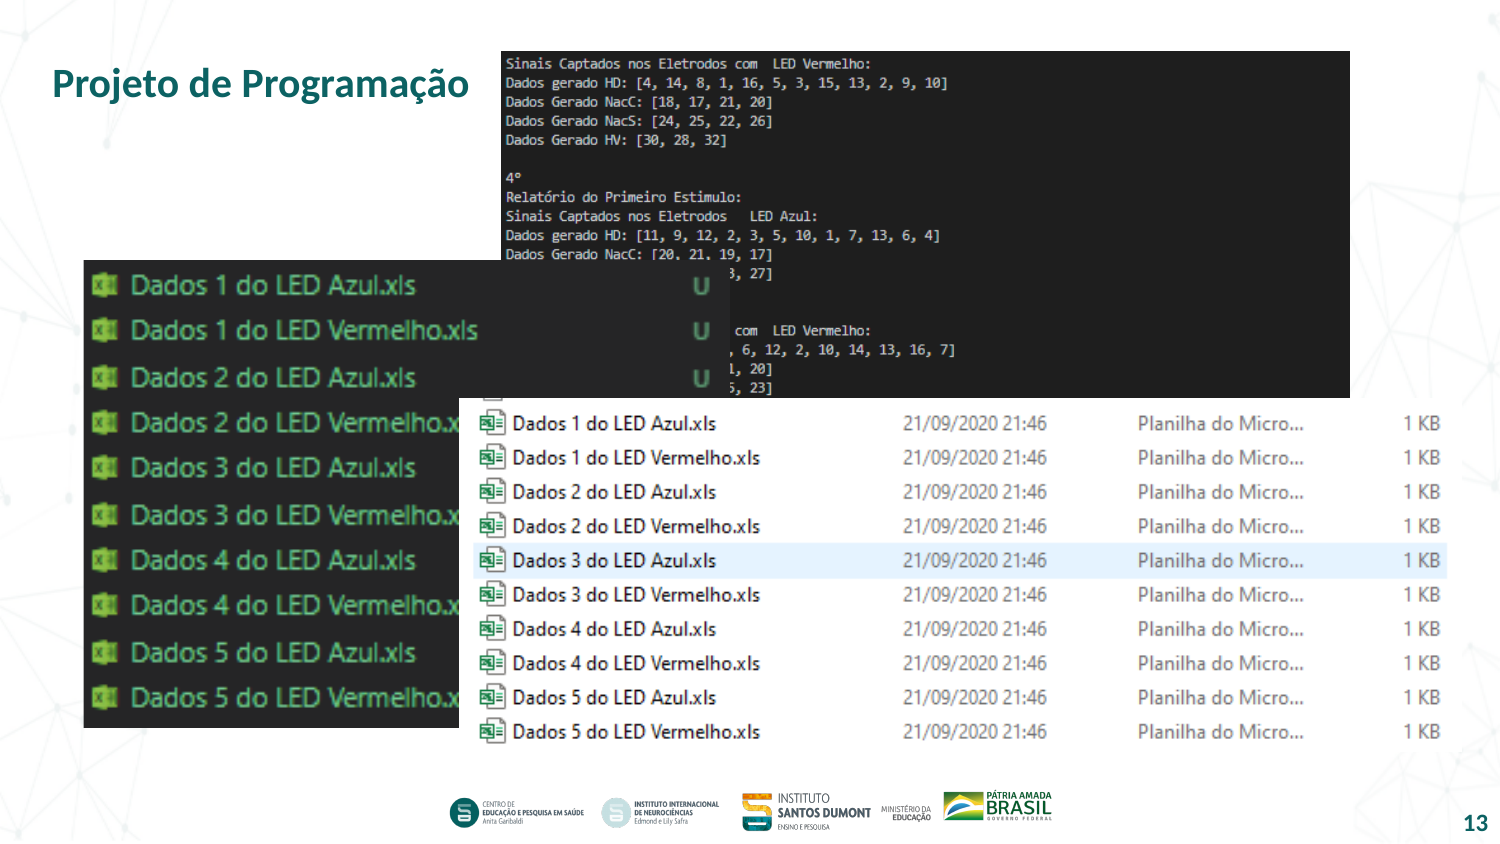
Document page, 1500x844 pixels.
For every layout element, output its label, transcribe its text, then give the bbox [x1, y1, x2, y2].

picture [739, 791, 871, 834]
picture [449, 782, 727, 829]
slide_number 13 [1440, 798, 1500, 844]
picture [877, 785, 1052, 825]
title Projeto de Programação [37, 7, 1463, 160]
picture [83, 51, 1462, 753]
